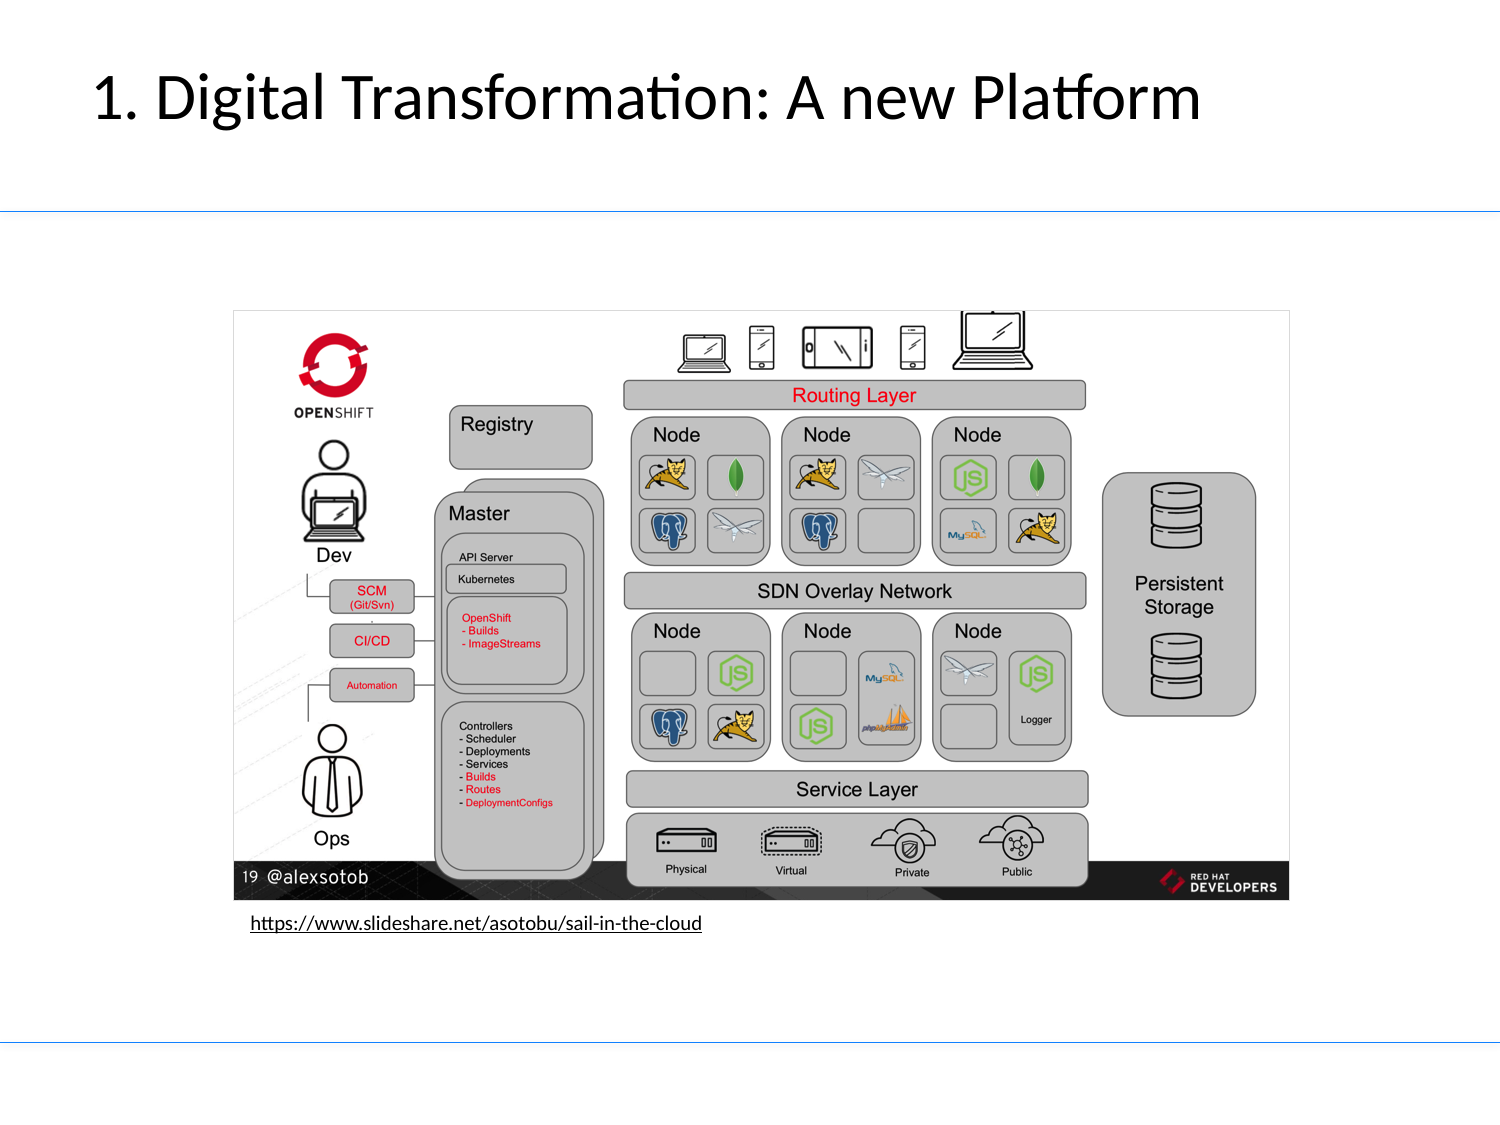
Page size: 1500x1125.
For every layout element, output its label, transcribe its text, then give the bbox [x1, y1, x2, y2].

picture [233, 310, 1290, 902]
text_box https://www.slideshare.net/asotobu/sail-in-the-cloud [235, 908, 1129, 942]
title 1. Digital Transformation: A new Platform [75, 45, 1425, 160]
